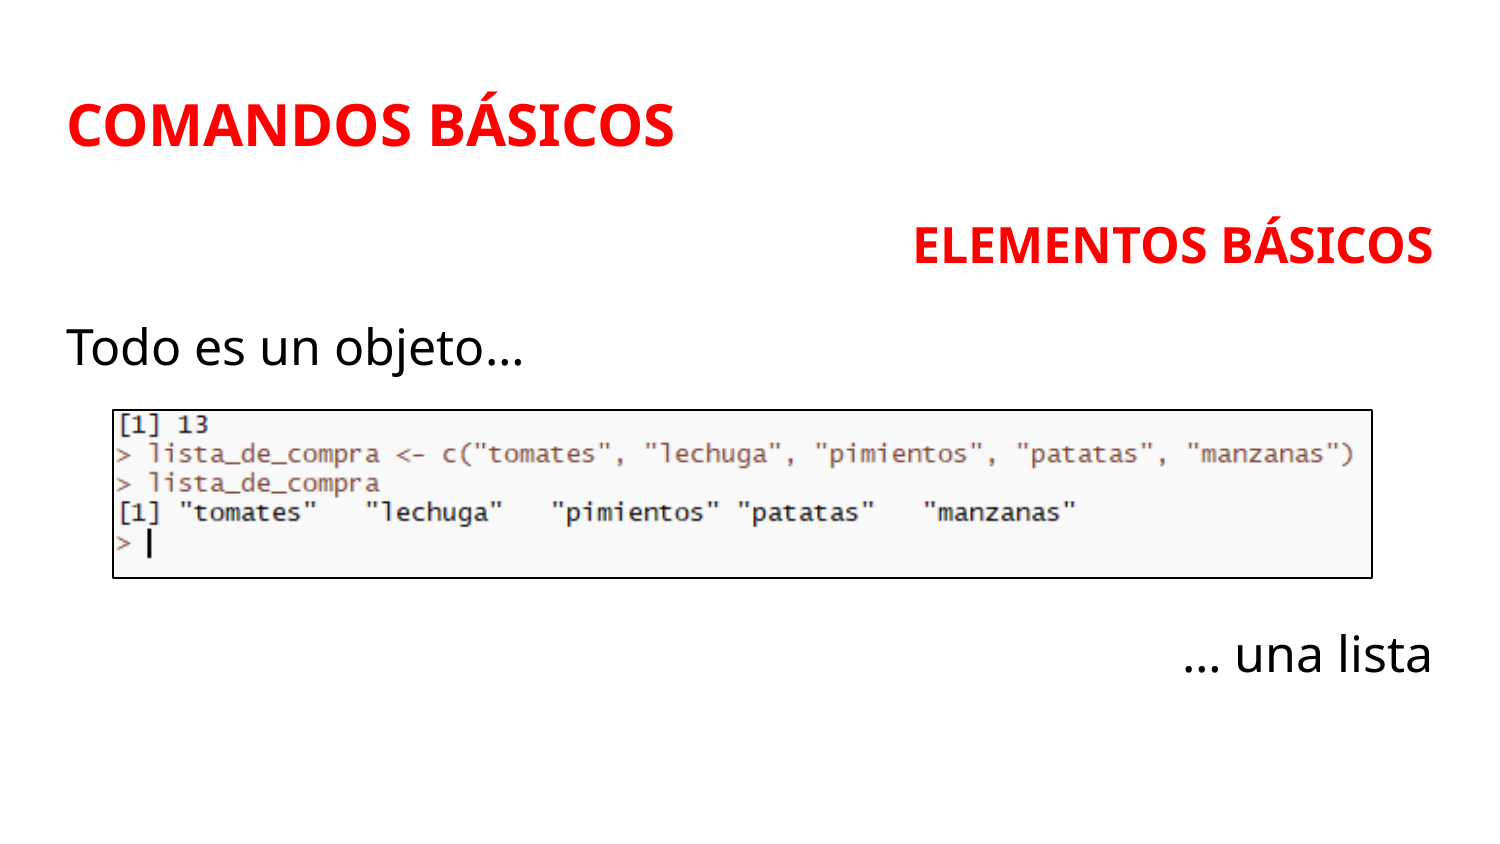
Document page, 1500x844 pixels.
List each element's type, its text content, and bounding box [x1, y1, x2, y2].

list ELEMENTOS BÁSICOS Todo es un objeto… … una lista [51, 189, 1449, 750]
title COMANDOS BÁSICOS [51, 72, 1449, 167]
picture [113, 410, 1372, 578]
